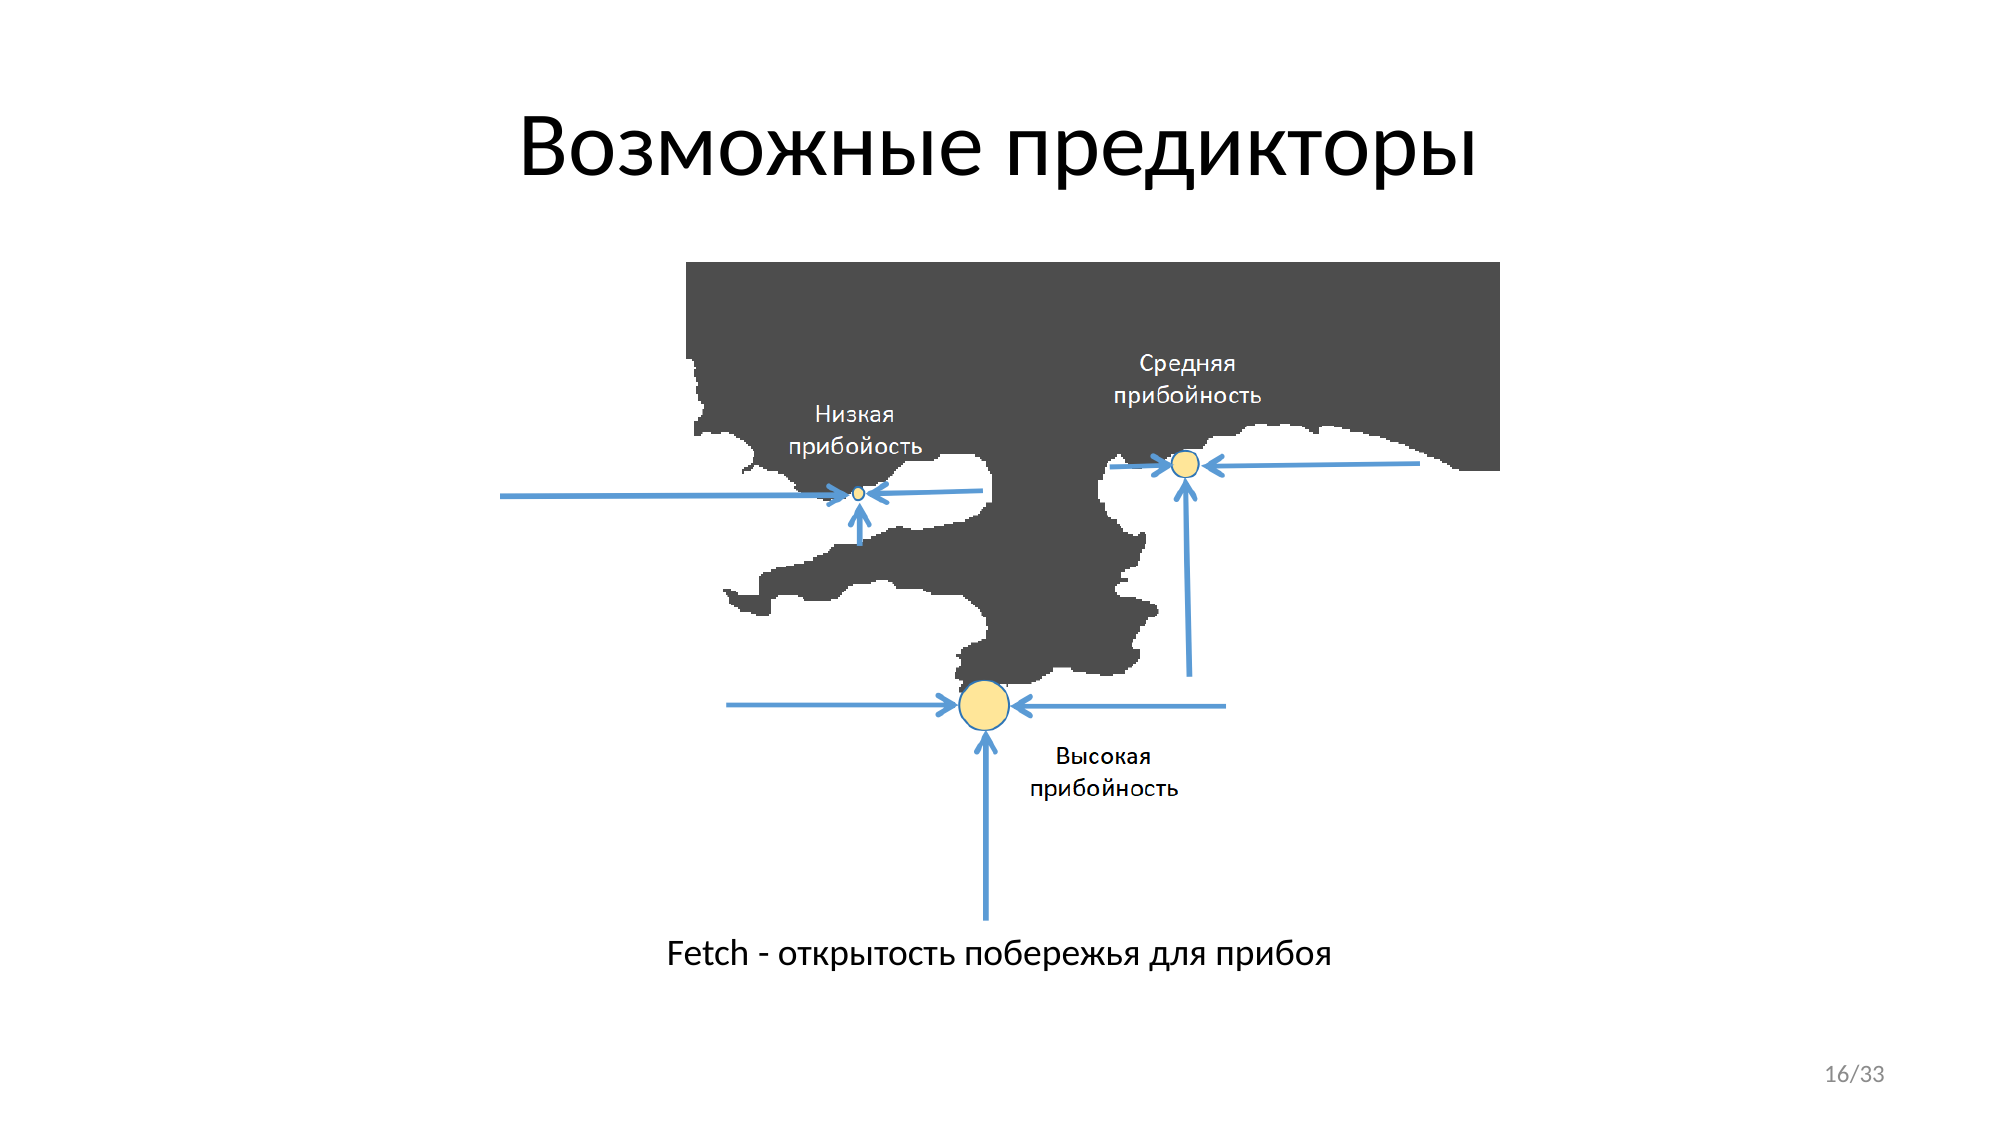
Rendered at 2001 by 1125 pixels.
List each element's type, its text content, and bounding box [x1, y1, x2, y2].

title Возможные предикторы [99, 45, 1900, 233]
slide_number /33 [1433, 1042, 1900, 1103]
text_box Fetch - открытость побережья для прибоя [99, 920, 1900, 1005]
picture [499, 262, 1501, 921]
